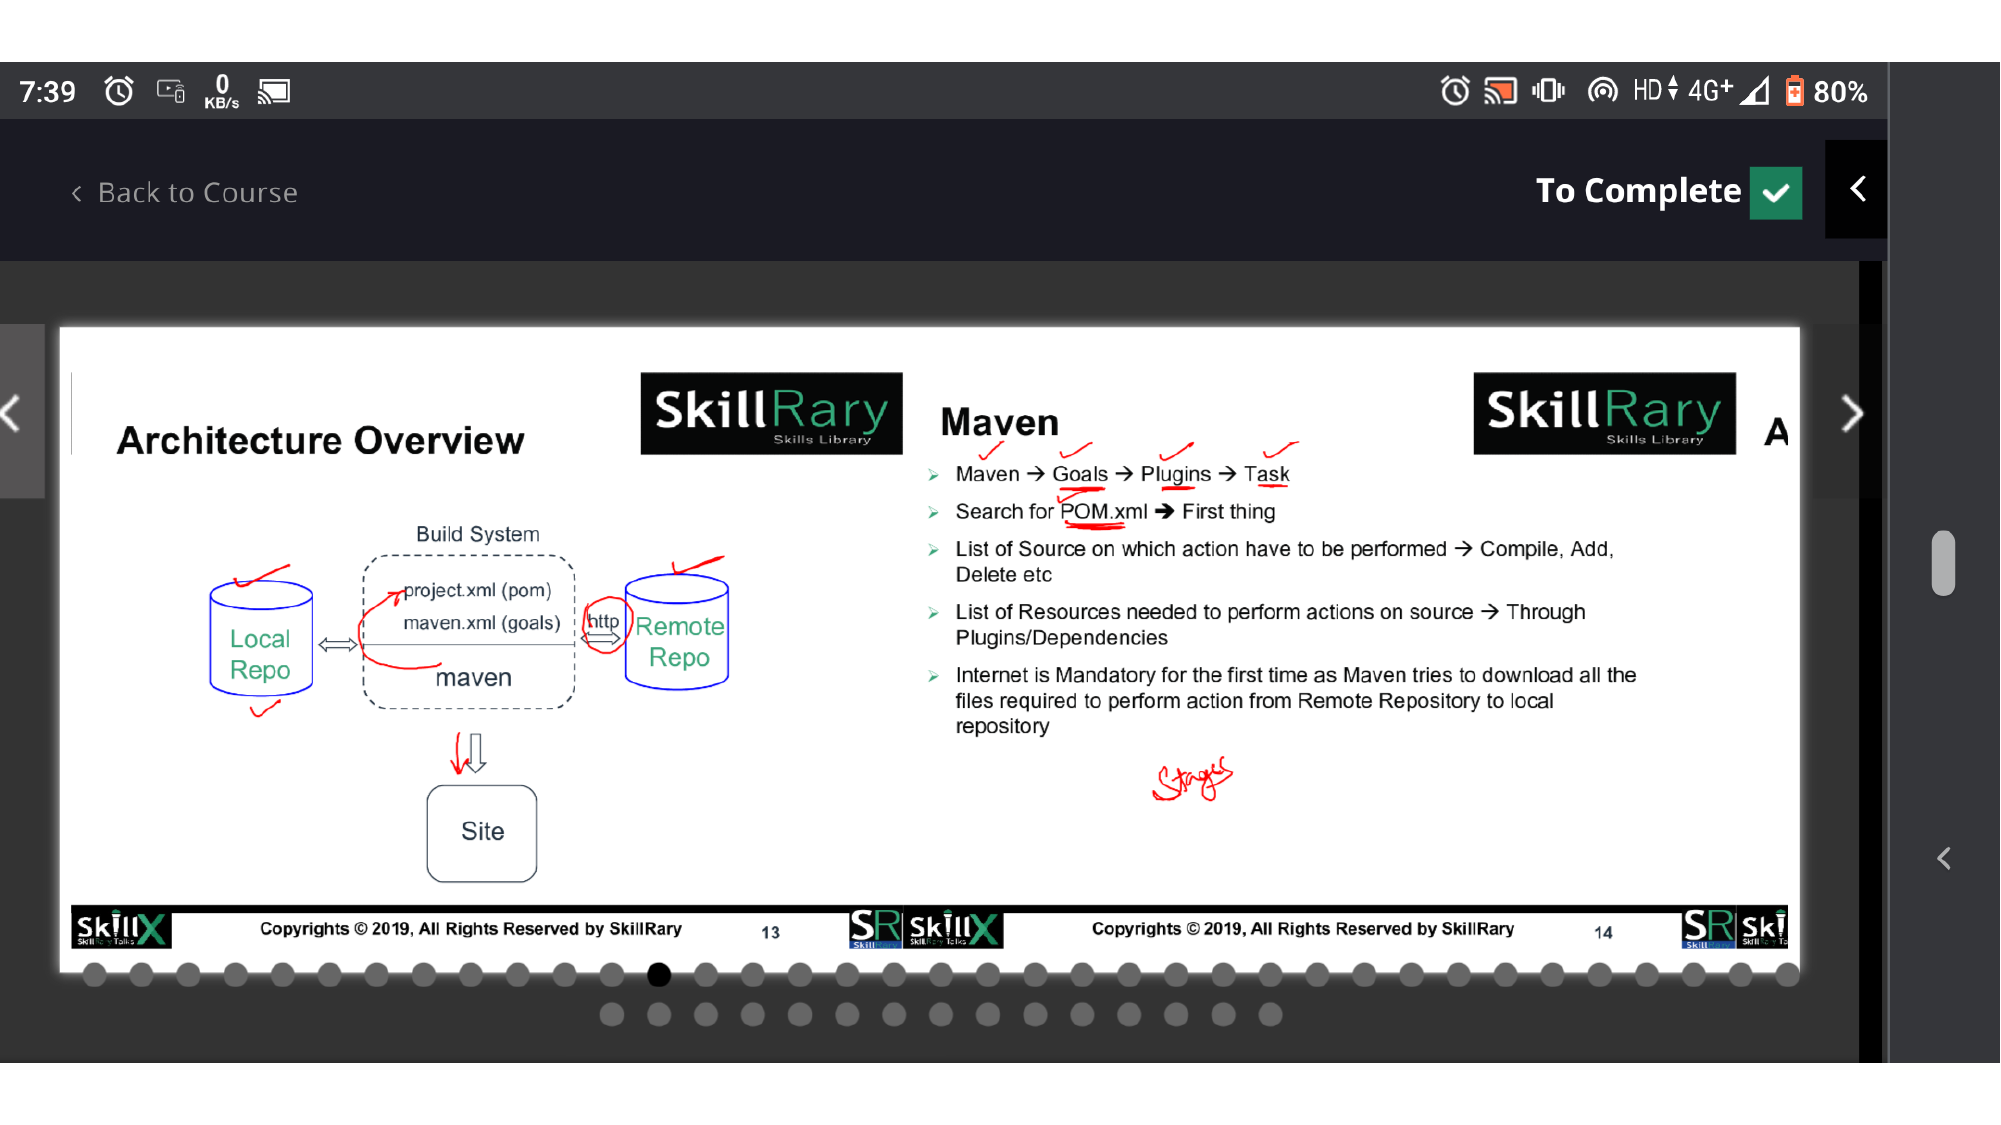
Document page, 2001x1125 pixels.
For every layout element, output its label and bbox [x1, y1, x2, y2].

picture [0, 62, 2000, 1063]
